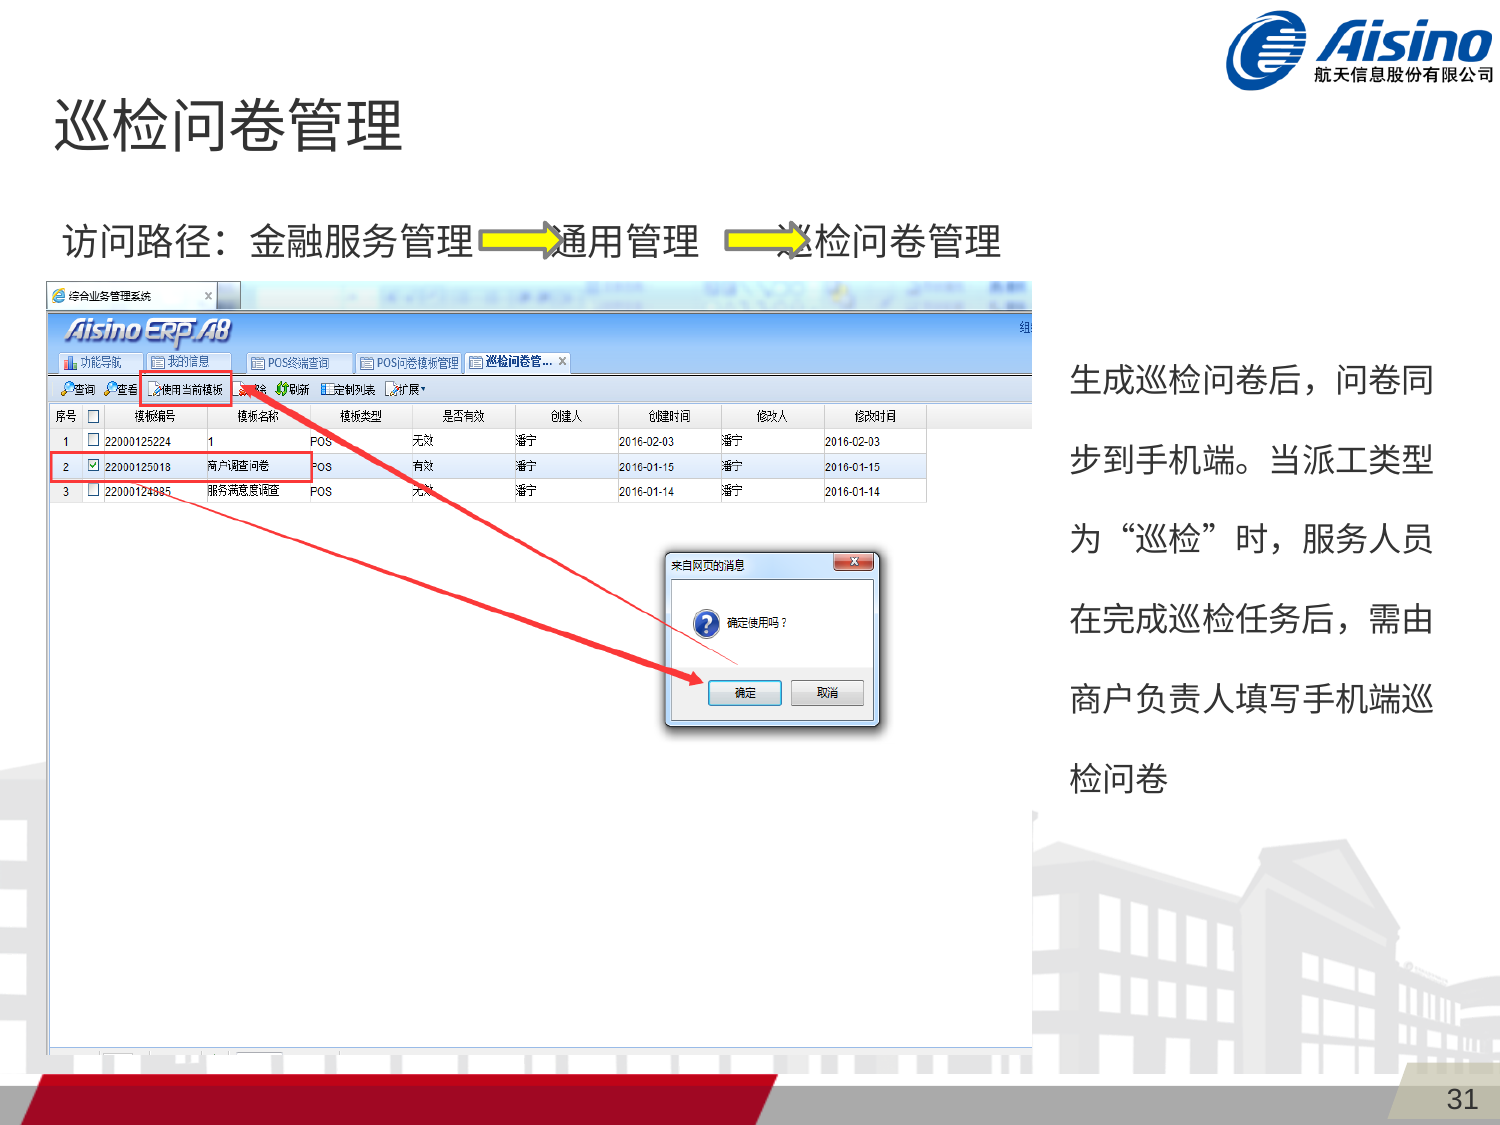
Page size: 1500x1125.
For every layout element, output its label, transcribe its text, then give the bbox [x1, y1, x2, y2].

picture [1212, 0, 1500, 96]
text_box [478, 220, 565, 260]
text_box 访问路径：金融服务管理 通用管理 巡检问卷管理 [46, 210, 1442, 271]
picture [0, 280, 1500, 1125]
text_box [724, 220, 811, 260]
text_box 巡检问卷管理 [0, 82, 575, 167]
text_box 生成巡检问卷后，问卷同 步到手机端。当派工类型 为“巡检”时，服务人员 在完成巡检任务后，需由 商户负责人填写手机端巡 检问卷 [1054, 351, 1454, 806]
